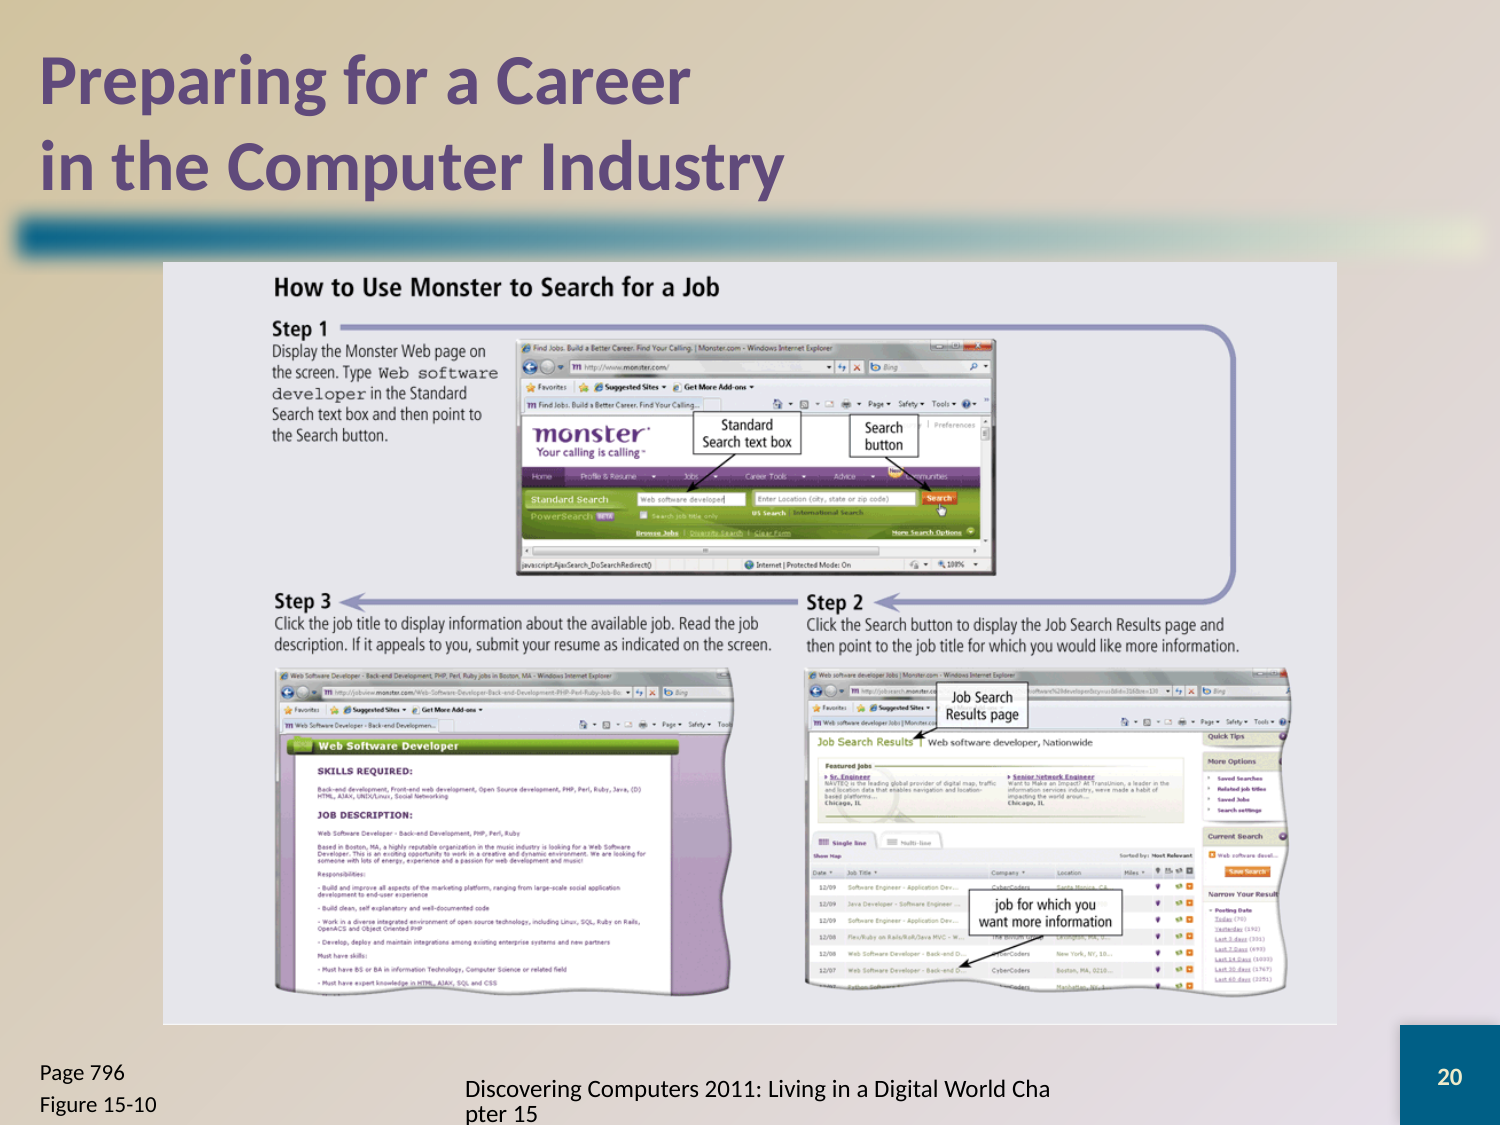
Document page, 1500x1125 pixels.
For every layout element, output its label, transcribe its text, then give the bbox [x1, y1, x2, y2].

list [163, 262, 1337, 1026]
slide_number 20 [1400, 1025, 1500, 1125]
title Preparing for a Career in the Computer Industry [24, 24, 1475, 213]
footer Discovering Computers 2011: Living in a Digital World Chapter 15 [450, 1050, 1075, 1125]
list Page 796 Figure 15-10 [24, 1050, 300, 1125]
